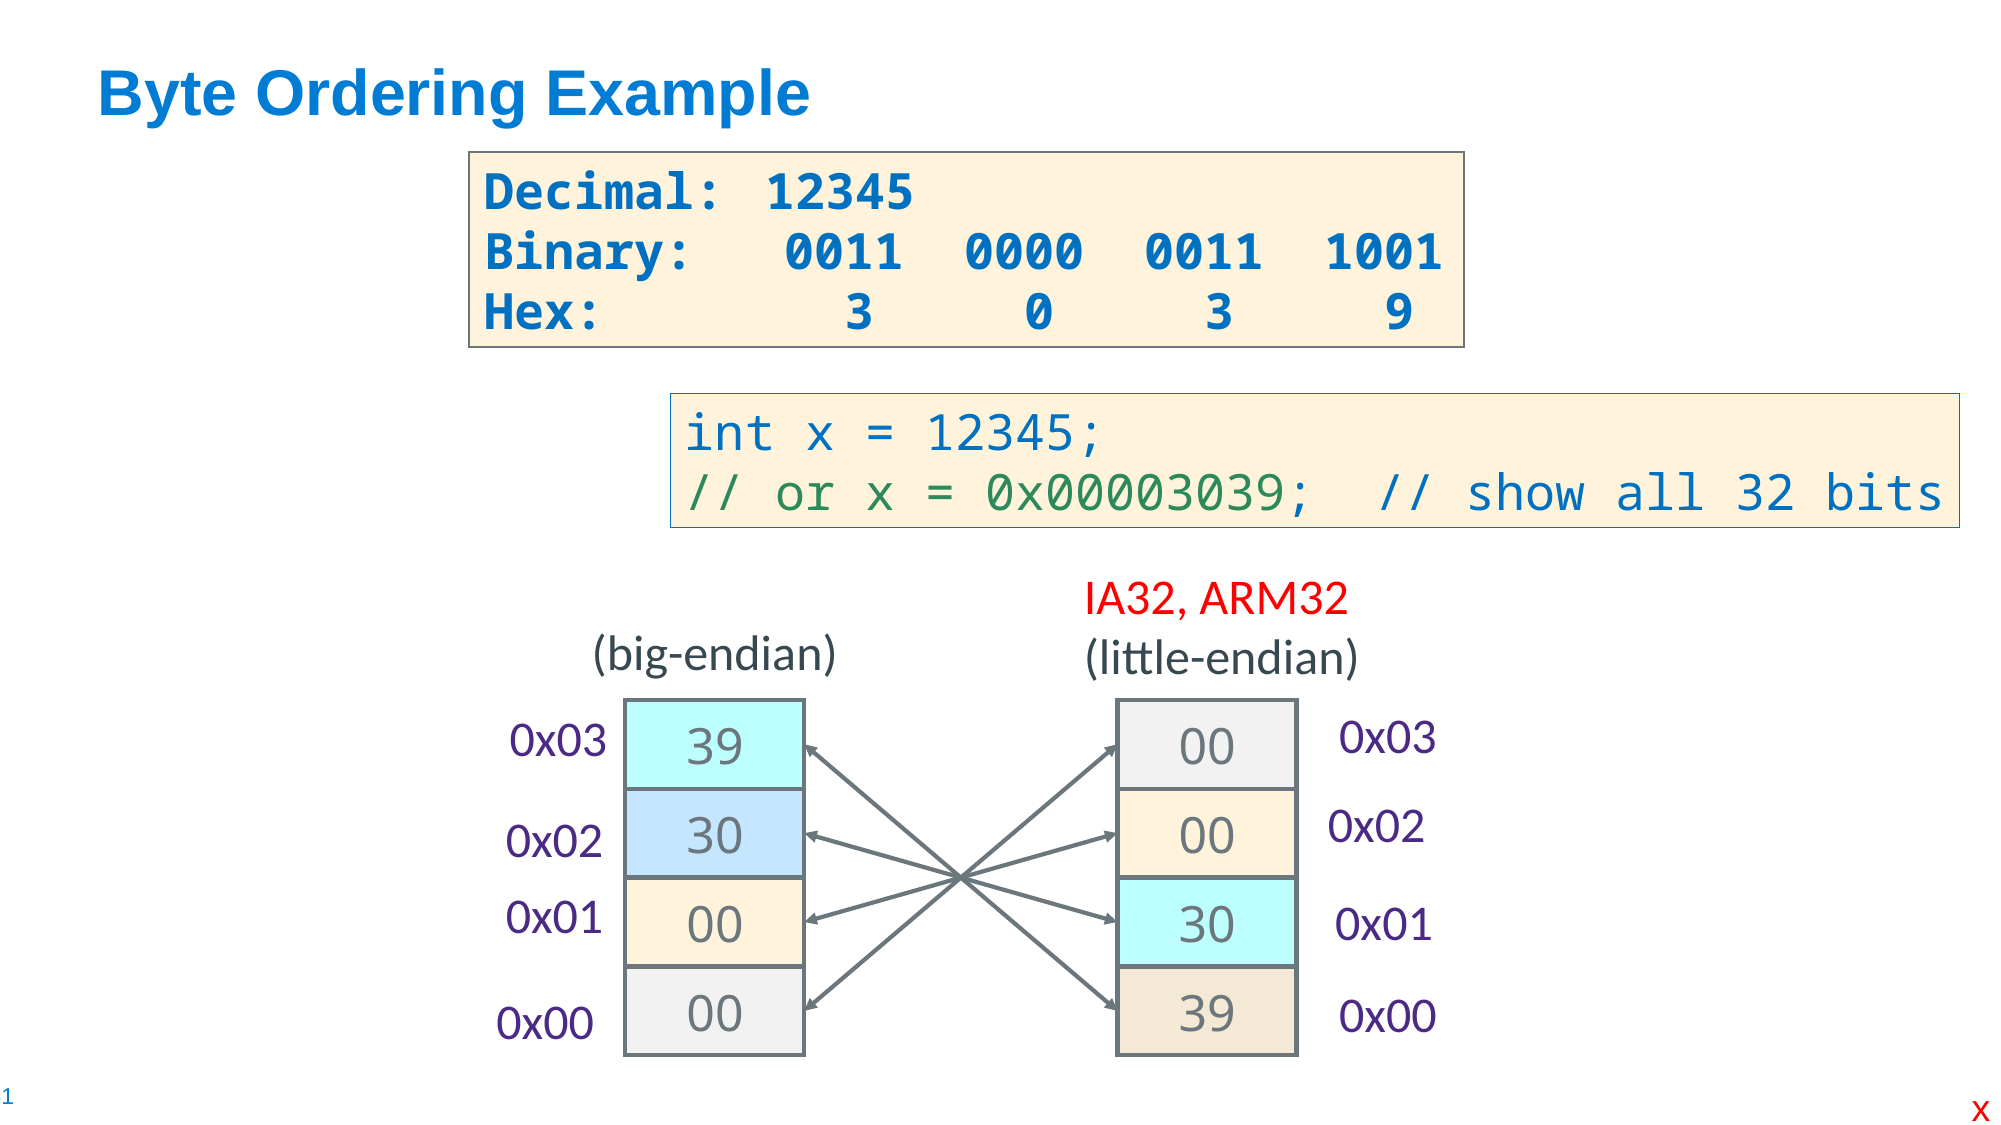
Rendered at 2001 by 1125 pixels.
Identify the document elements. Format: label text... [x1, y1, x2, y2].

text_box Decimal: 12345 Binary: 0011 0000 0011 1001 Hex: 3 0 3 9 [469, 151, 1464, 347]
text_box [455, 553, 1478, 1064]
text_box int x = 12345; // or x = 0x00003039; // show all 32 bits [670, 393, 1960, 528]
title Byte Ordering Example [82, 19, 1808, 137]
text_box x [1956, 1076, 2000, 1125]
